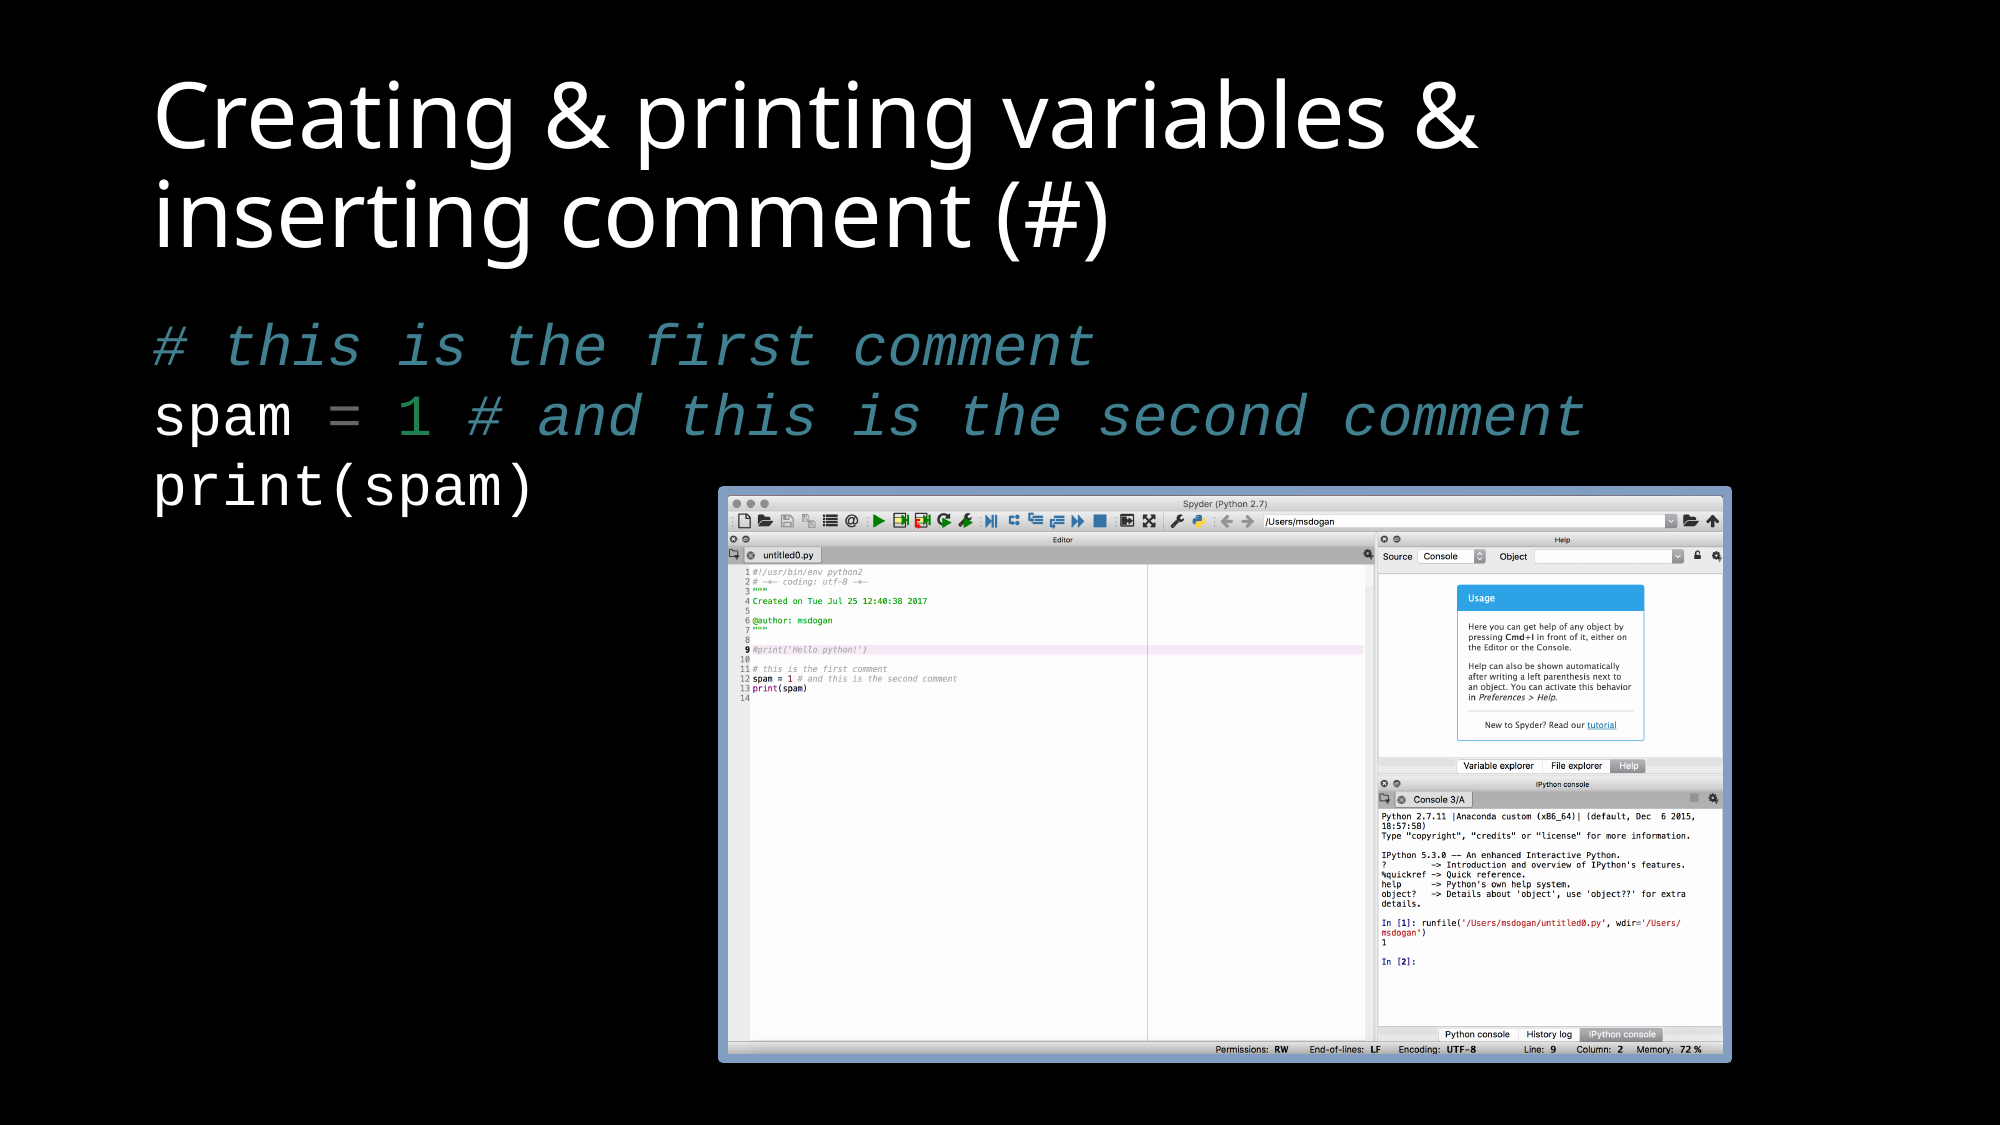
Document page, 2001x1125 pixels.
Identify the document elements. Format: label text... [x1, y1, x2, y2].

picture [727, 495, 1723, 1054]
title Creating & printing variables & inserting comment (#) [137, 59, 1863, 278]
list # this is the first comment spam = 1 # and this is the second comment print(spam) [137, 299, 1863, 1014]
